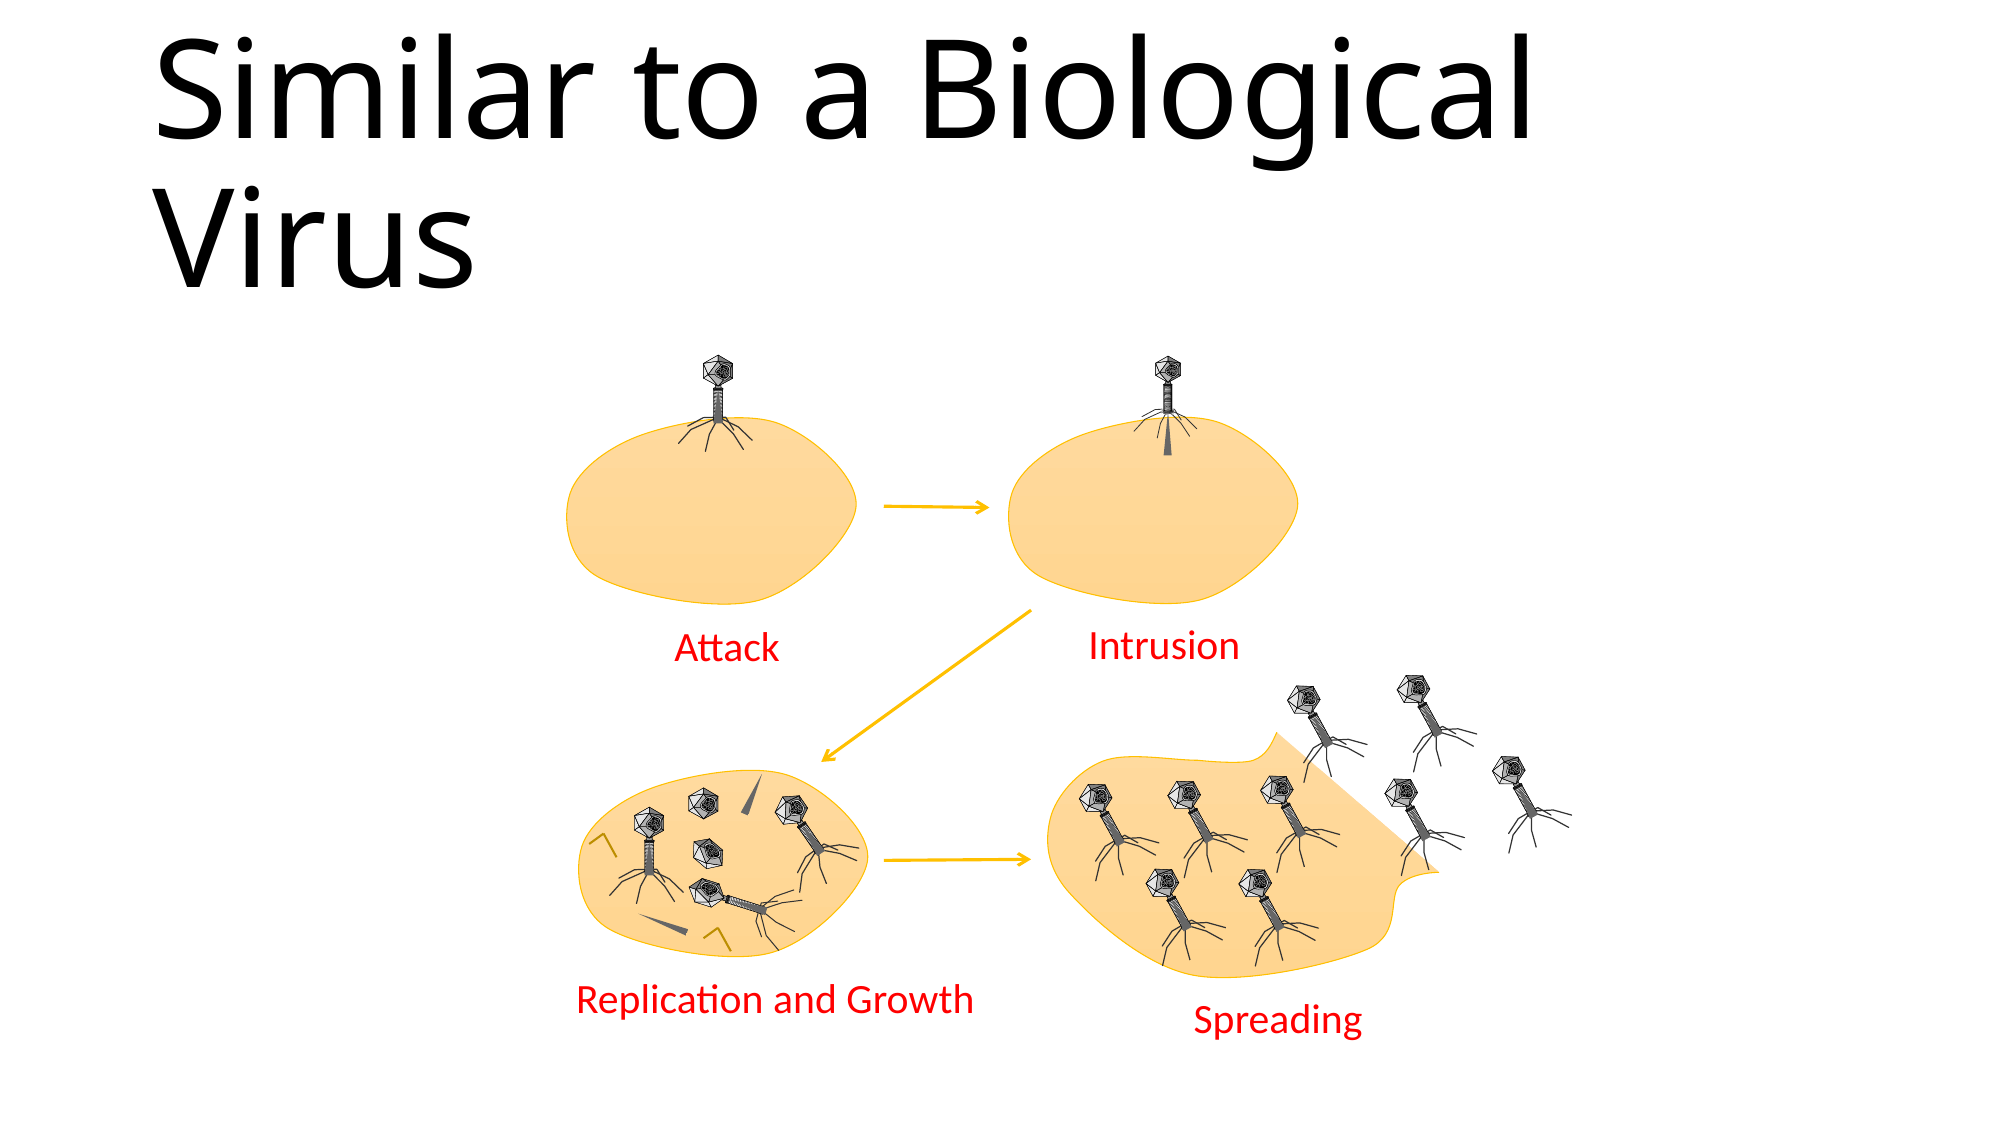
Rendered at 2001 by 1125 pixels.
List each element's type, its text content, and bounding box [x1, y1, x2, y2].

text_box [559, 610, 1032, 1031]
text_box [883, 355, 1301, 676]
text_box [562, 354, 859, 610]
title Similar to a Biological Virus [137, 59, 1863, 278]
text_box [883, 670, 1560, 1051]
